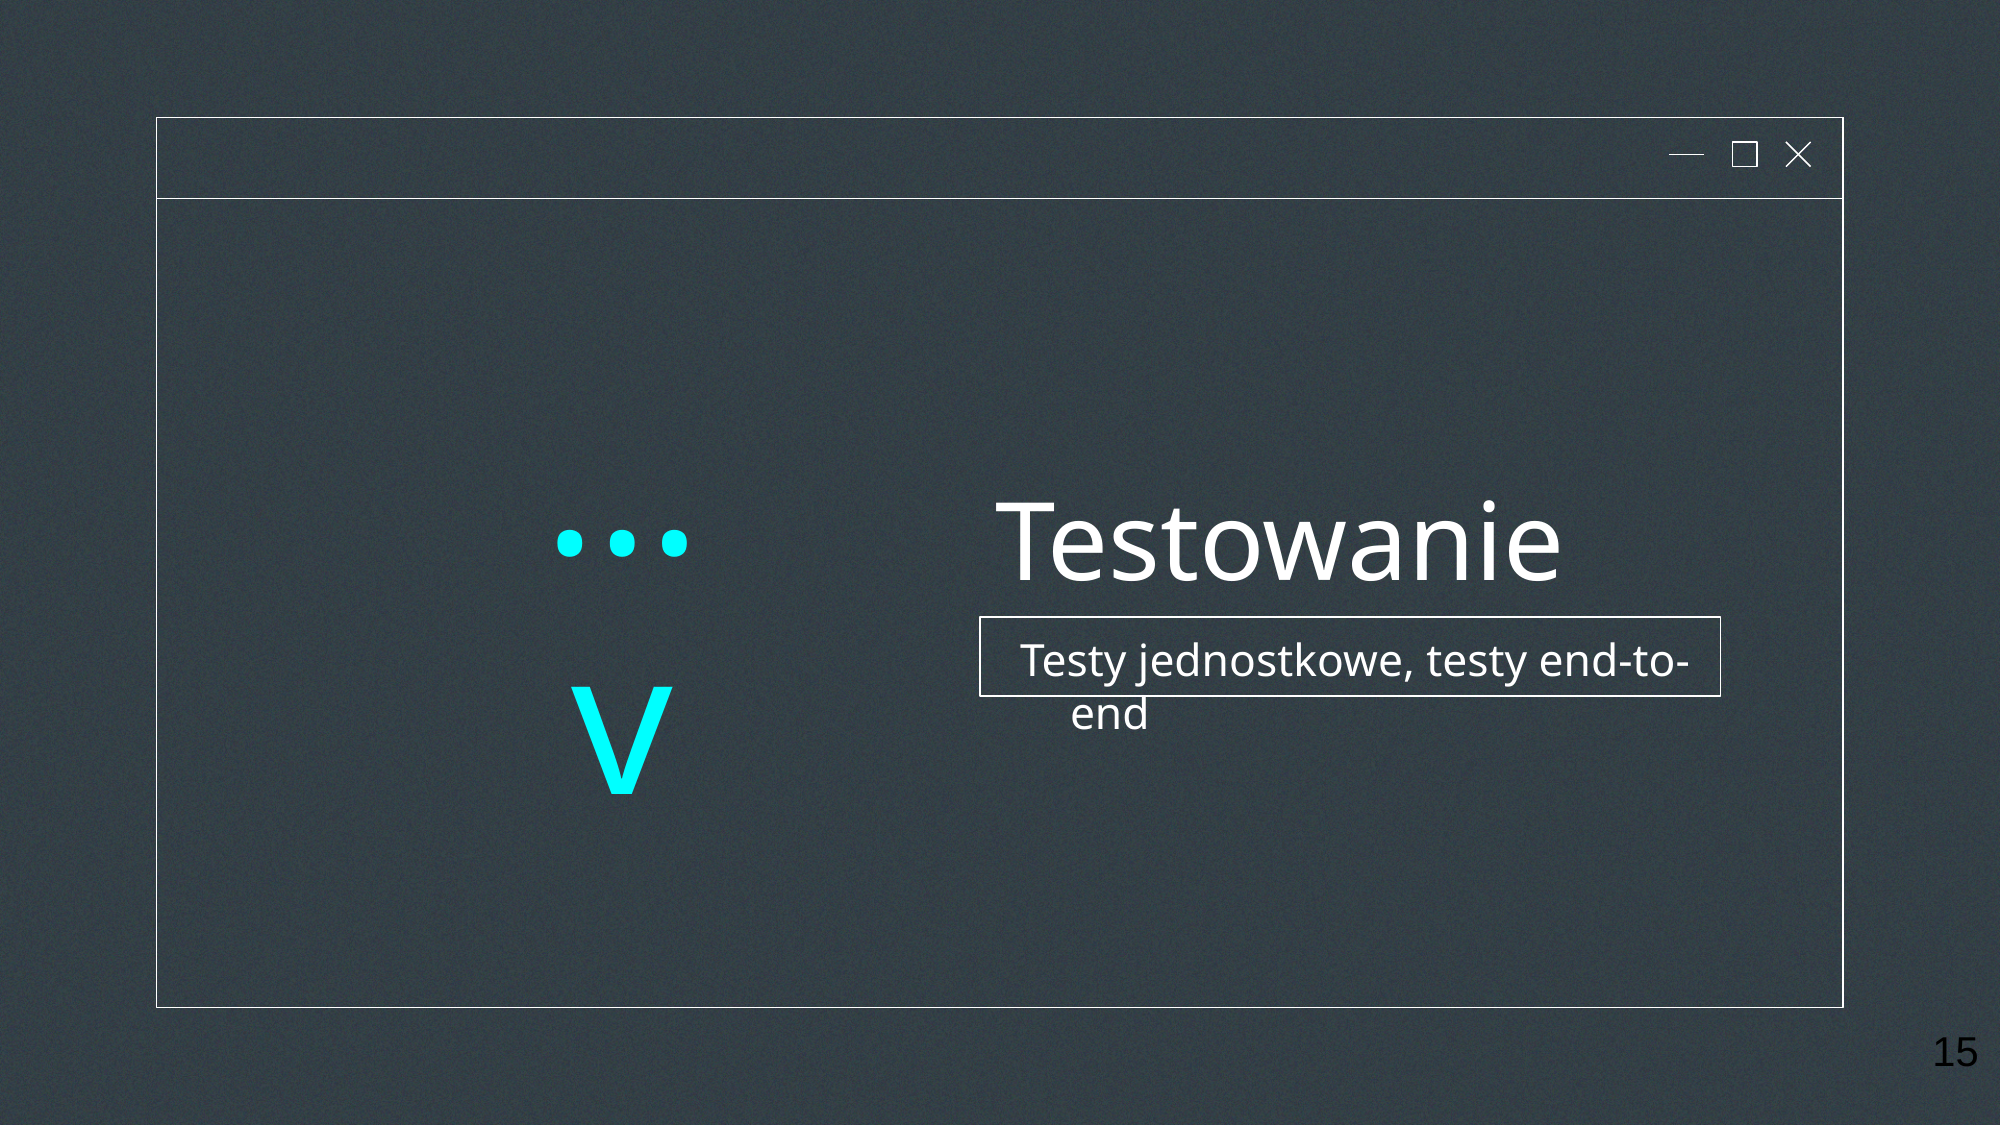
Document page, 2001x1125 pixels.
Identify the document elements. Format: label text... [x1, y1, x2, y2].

subtitle Testy jednostkowe, testy end-to-end [979, 616, 1721, 697]
title Testowanie [980, 349, 1721, 616]
text_box 15 [1917, 1017, 2000, 1123]
title …v [488, 460, 757, 729]
picture [0, 0, 2000, 1125]
